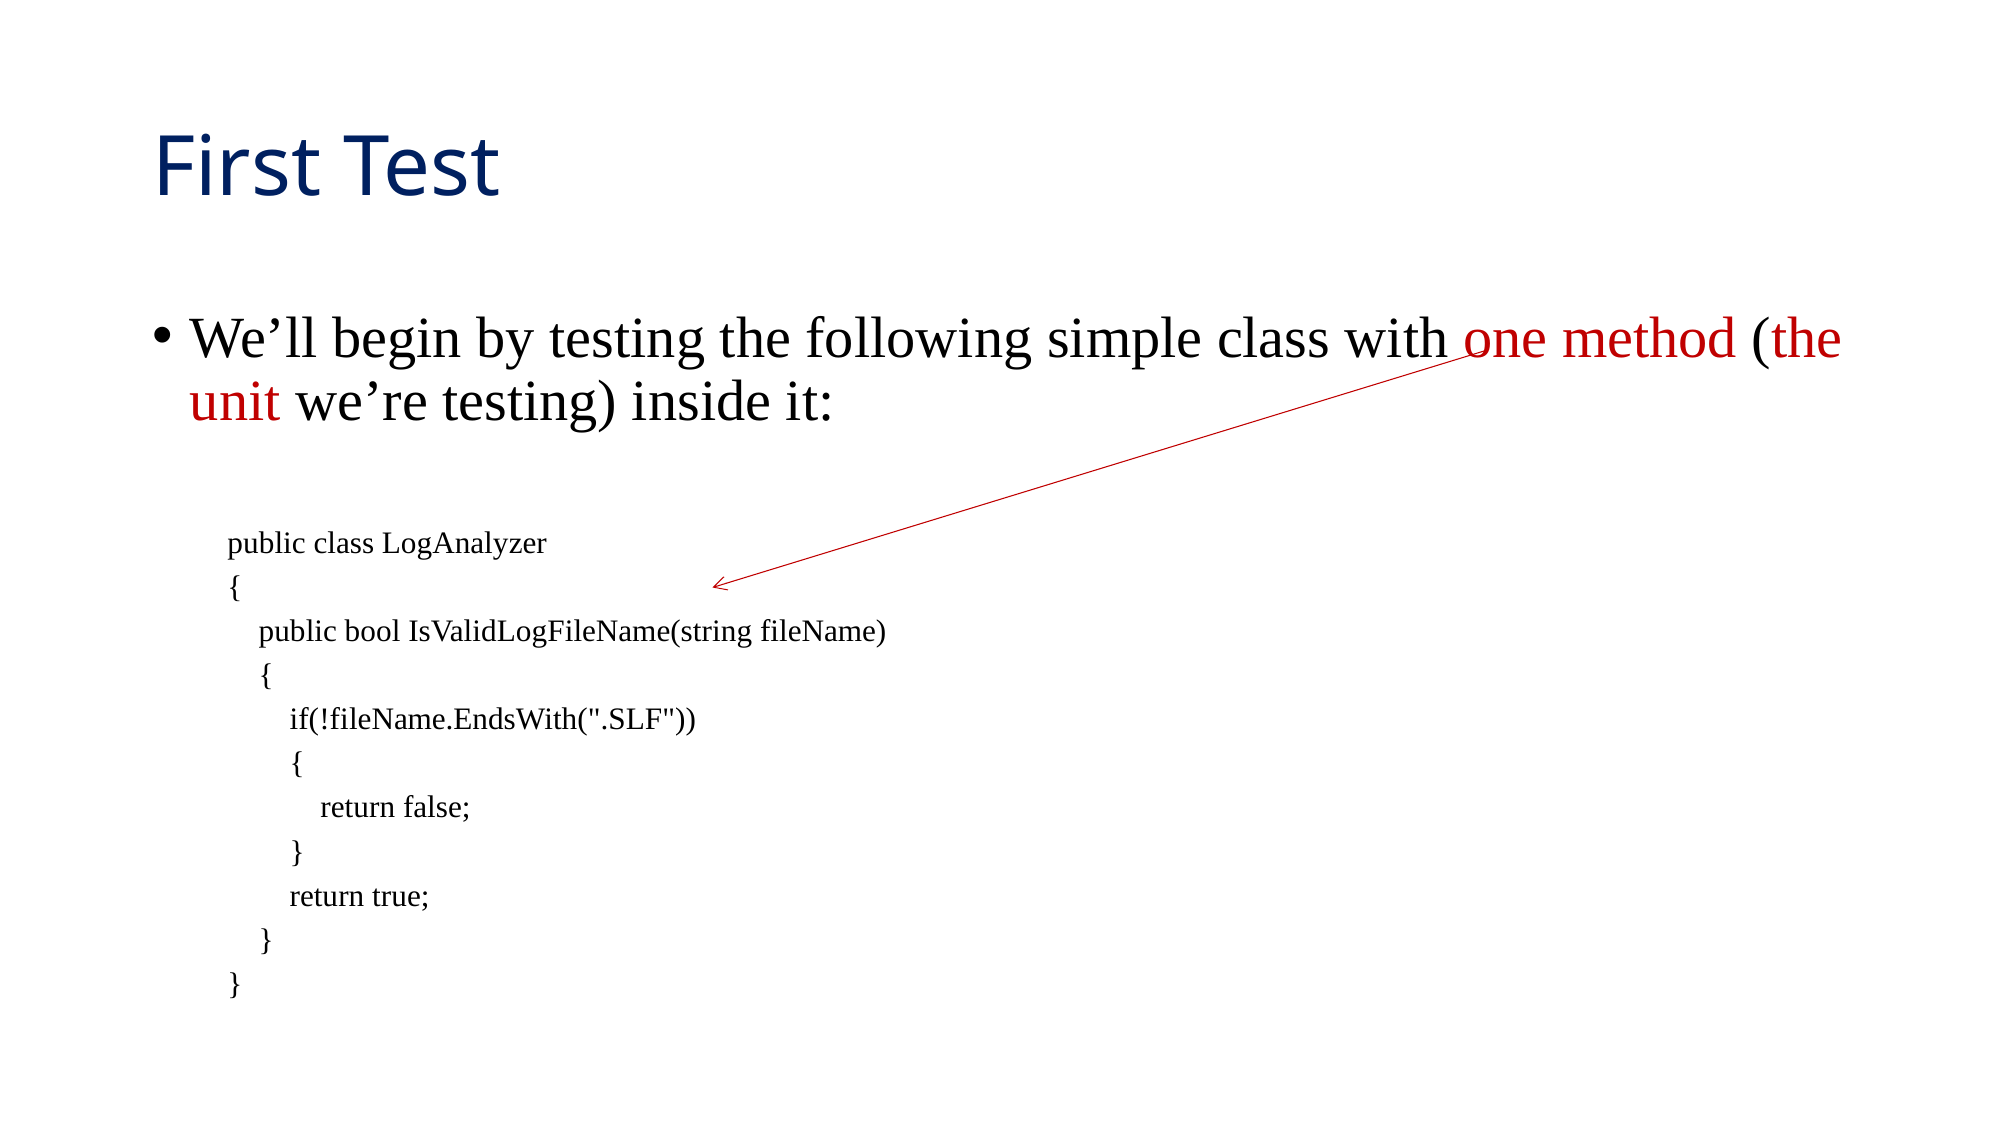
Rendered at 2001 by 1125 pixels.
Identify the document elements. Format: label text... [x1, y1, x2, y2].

list We’ll begin by testing the following simple class with one method (the unit we’re testing) inside it: public class LogAnalyzer { public bool IsValidLogFileName(string fileName) { if(!fileName.EndsWith(".SLF")) { return false; } return true; } } [137, 299, 1863, 1014]
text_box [712, 349, 1488, 588]
title First Test [137, 59, 1863, 278]
